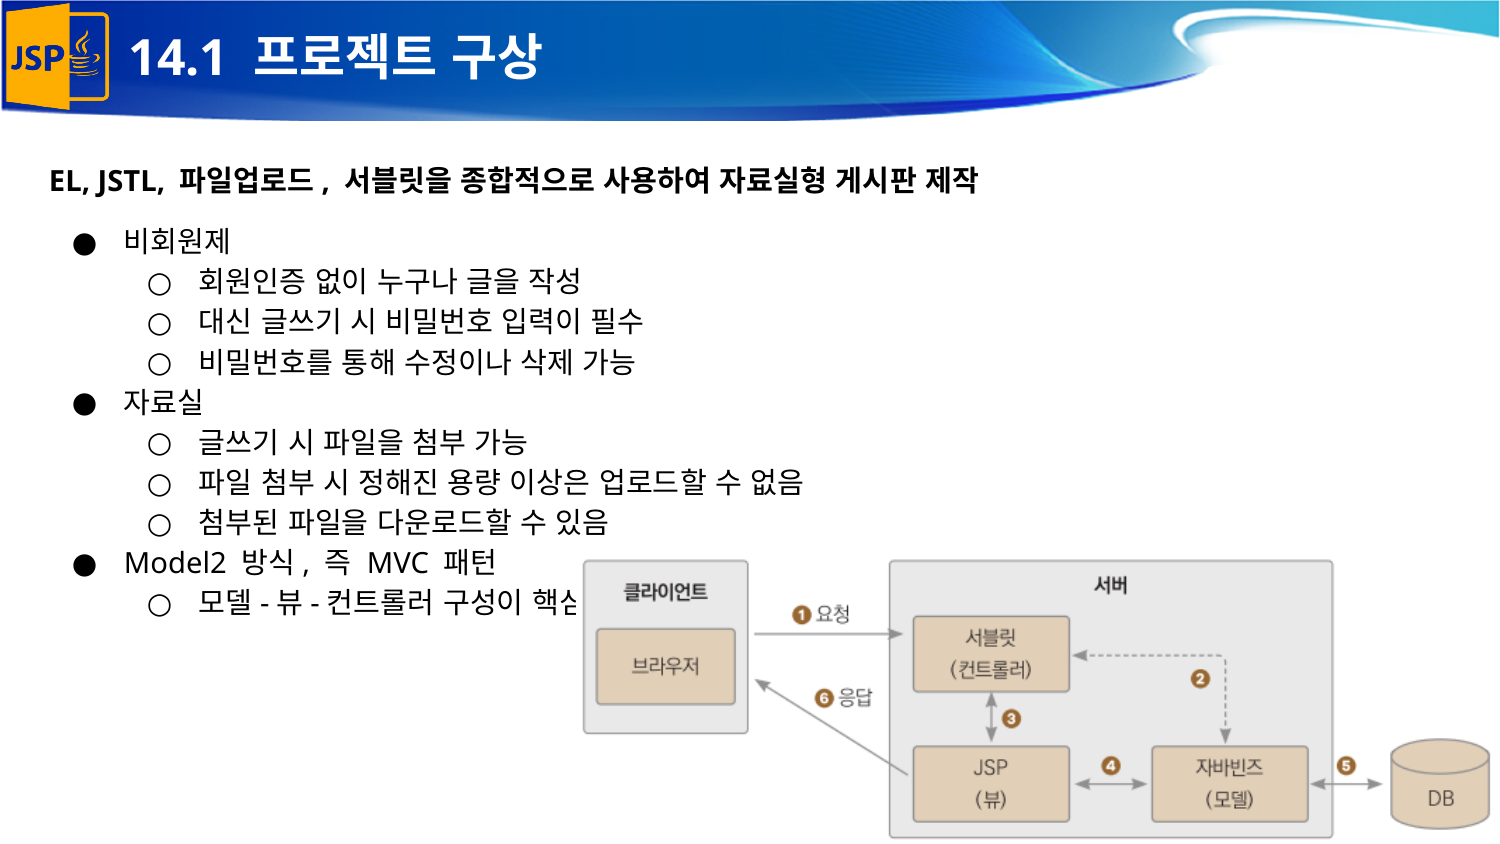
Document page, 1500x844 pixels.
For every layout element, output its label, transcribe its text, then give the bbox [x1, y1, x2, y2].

title 14.1 프로젝트 구상 [113, 10, 1500, 105]
text_box EL, JSTL, 파일업로드, 서블릿을 종합적으로 사용하여 자료실형 게시판 제작 비회원제 회원인증 없이 누구나 글을 작성 대신 글쓰기 시 비밀번호 입력이 필수 비밀번호를 통해 수정이나 삭제 가능 자료실 글쓰기 시 파일을 첨부 가능 파일 첨부 시 정해진 용량 이상은 업로드할 수 없음 첨부된 파일을 다운로드할 수 있음 Model2 방식, 즉 MVC 패턴 모델-뷰-컨트롤러 구성이 핵심 [33, 142, 1432, 423]
picture [576, 547, 1500, 844]
picture [0, 0, 1500, 121]
